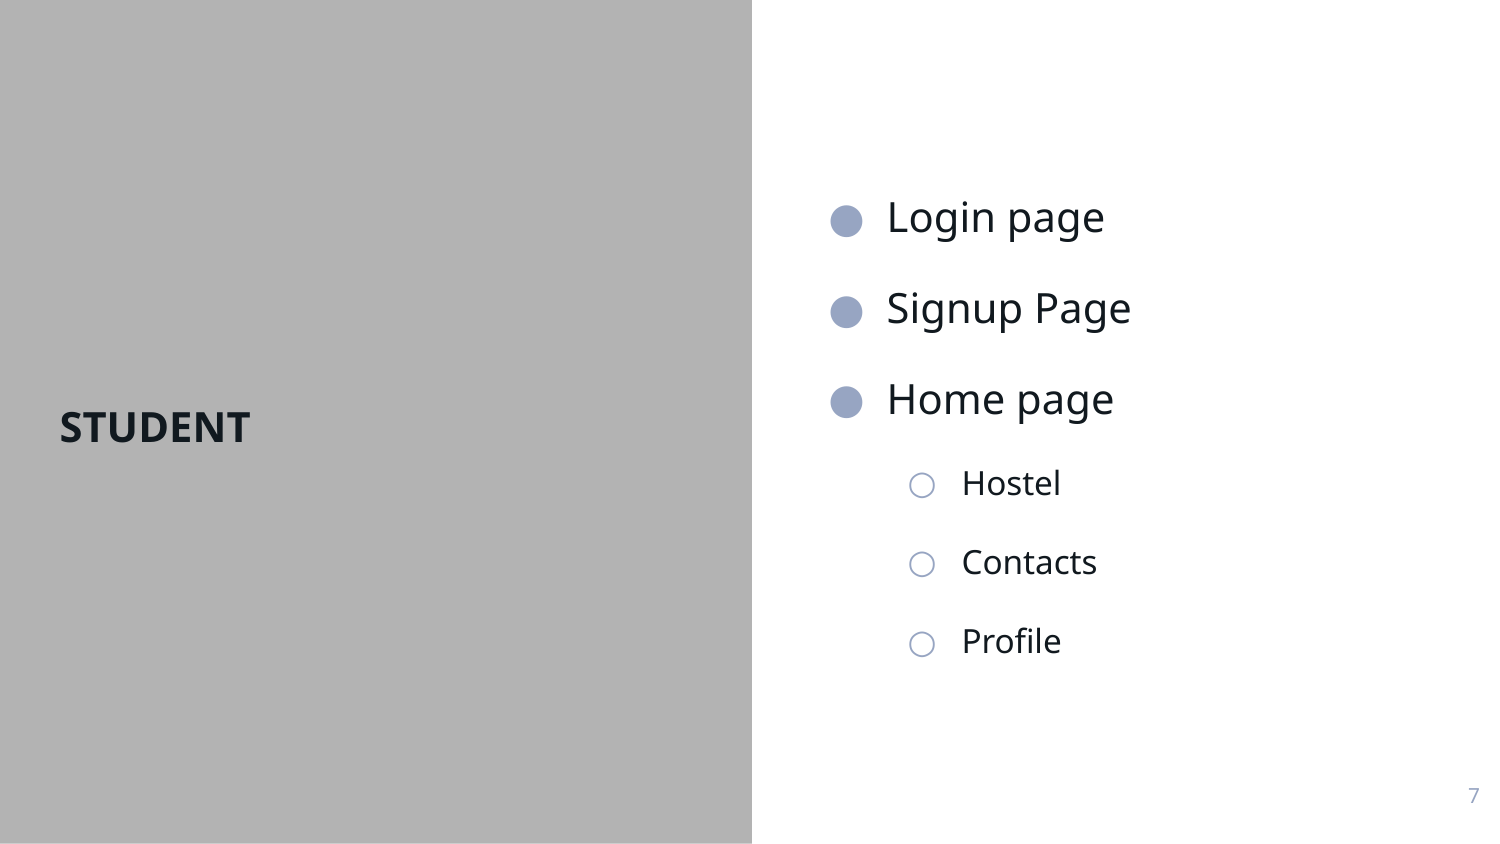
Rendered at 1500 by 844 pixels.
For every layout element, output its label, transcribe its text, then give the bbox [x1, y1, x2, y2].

list STUDENT [59, 91, 693, 753]
list Login page Signup Page Home page Hostel Contacts Profile [811, 91, 1445, 753]
slide_number ‹#› [1389, 764, 1480, 830]
